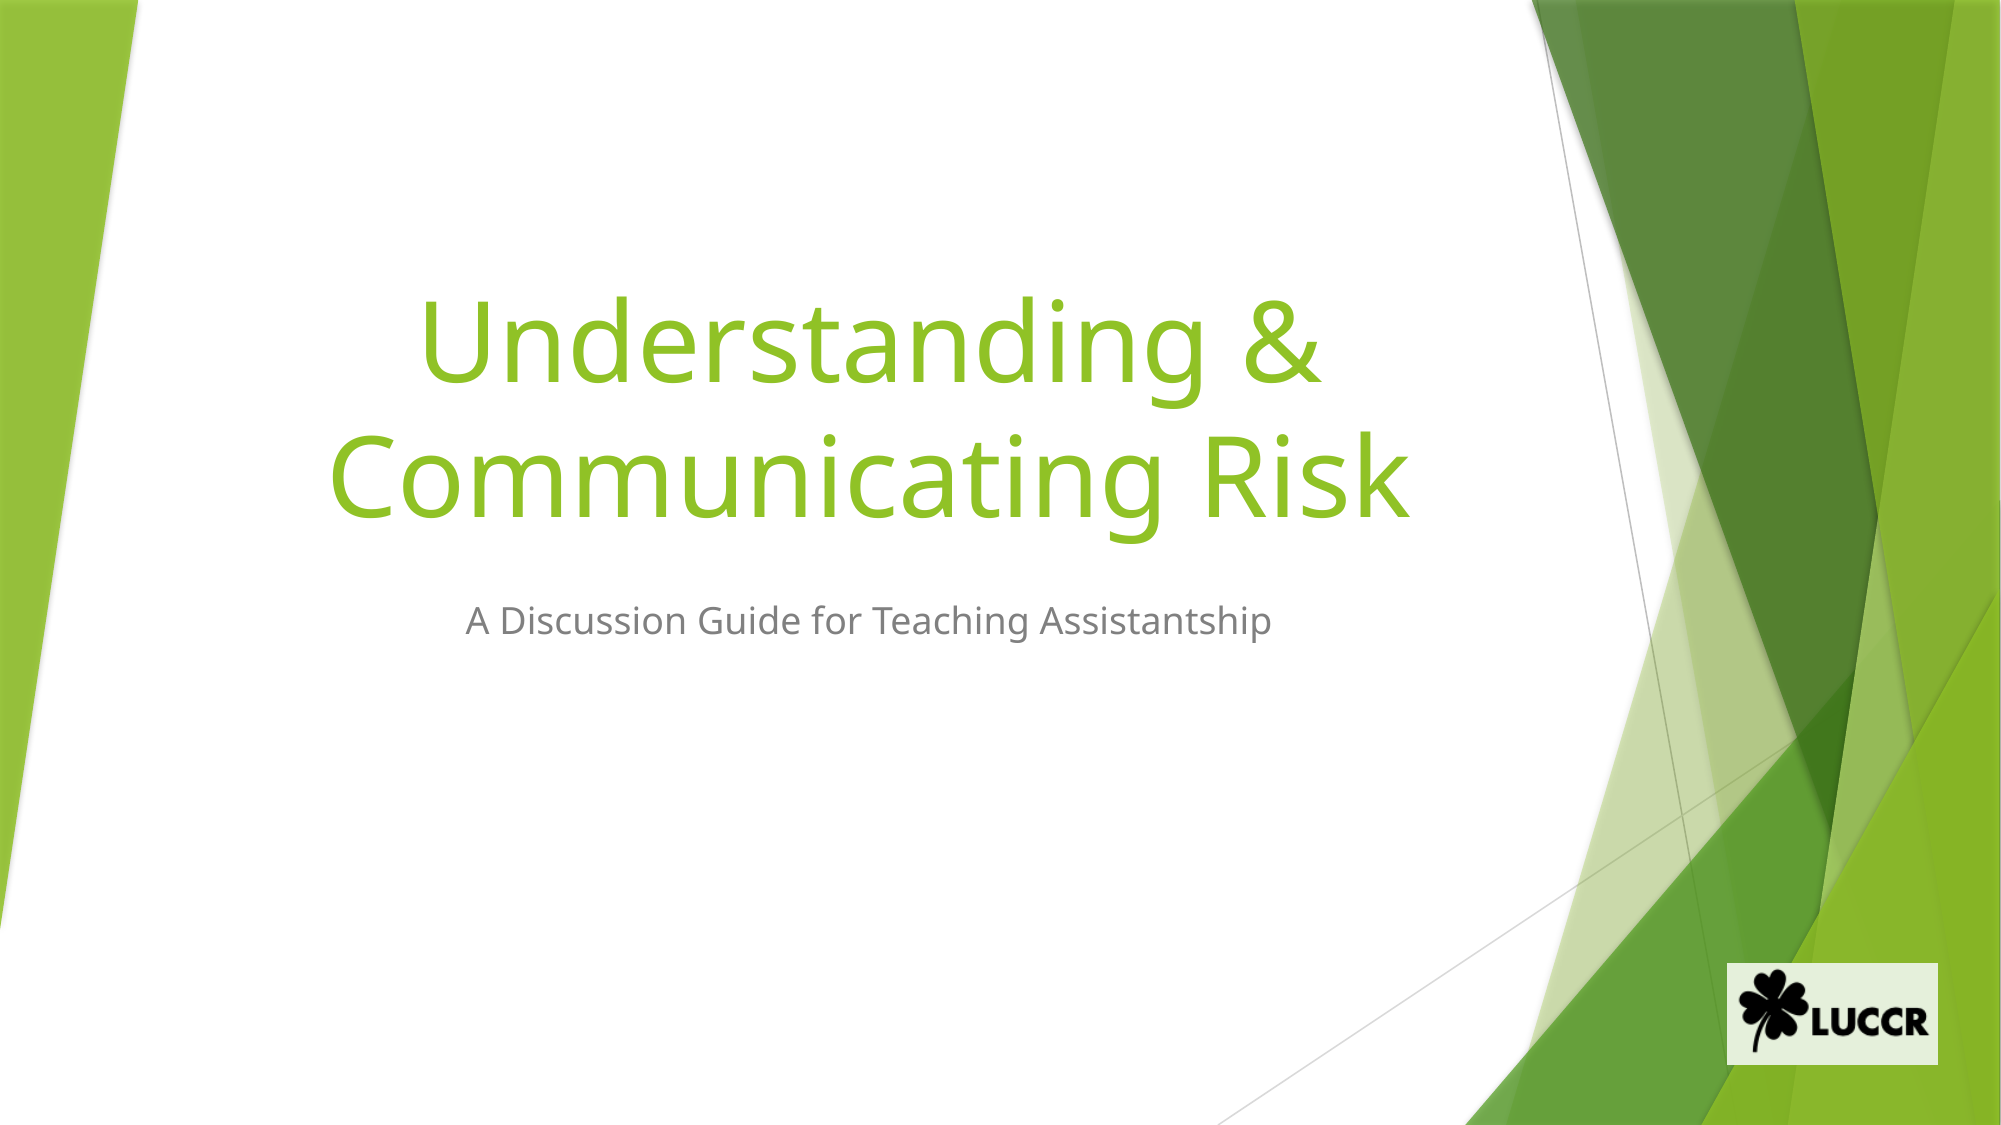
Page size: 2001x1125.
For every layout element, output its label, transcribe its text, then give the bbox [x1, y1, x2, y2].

title Understanding & Communicating Risk [232, 277, 1507, 548]
picture [1727, 963, 1938, 1066]
subtitle A Discussion Guide for Teaching Assistantship [449, 589, 1290, 770]
